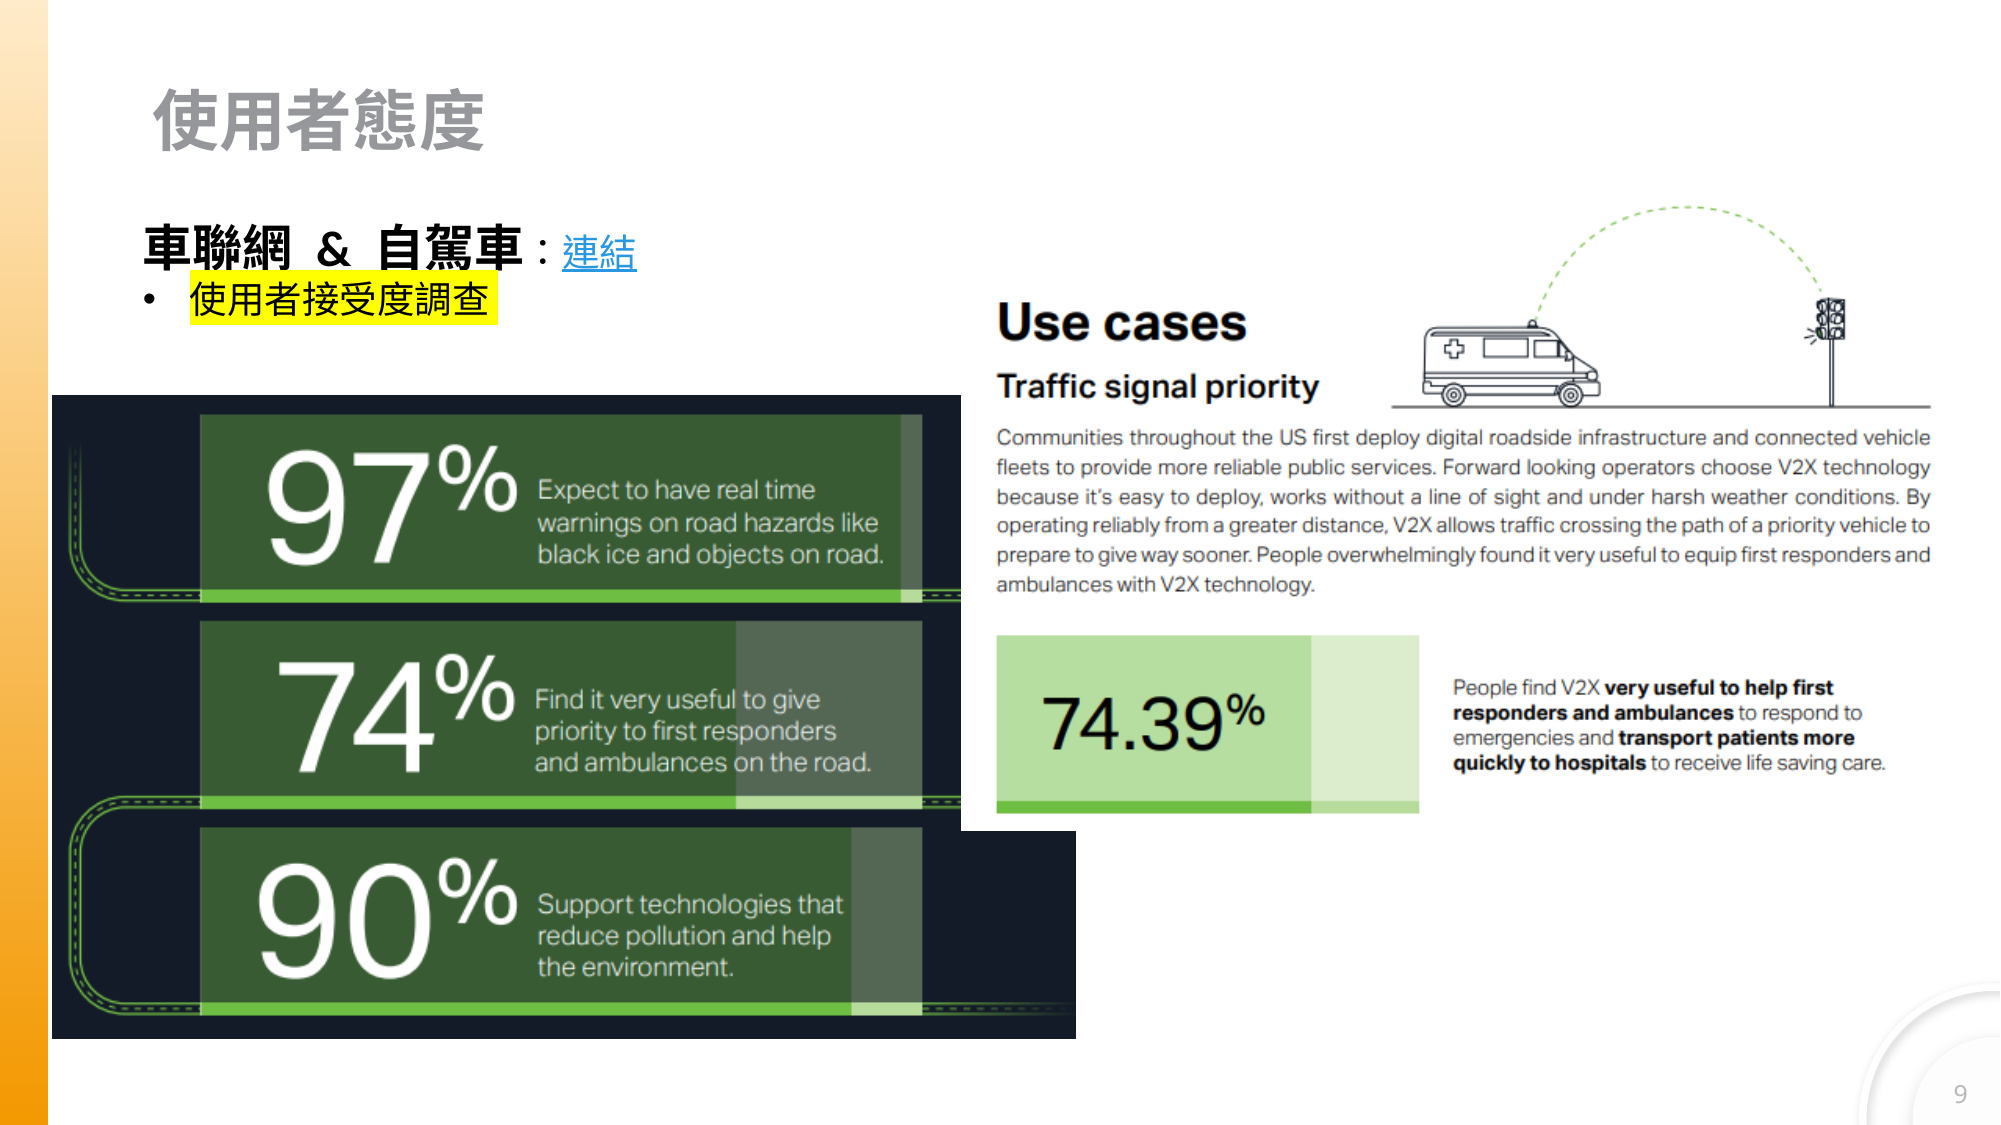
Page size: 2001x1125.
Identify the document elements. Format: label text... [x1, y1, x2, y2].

picture [1847, 972, 2000, 1125]
slide_number 9 [1928, 1065, 1993, 1125]
title 使用者態度 [137, 59, 1863, 188]
text_box 車聯網 & 自駕車：連結 使用者接受度調查 [128, 208, 652, 329]
picture [51, 165, 1986, 1039]
